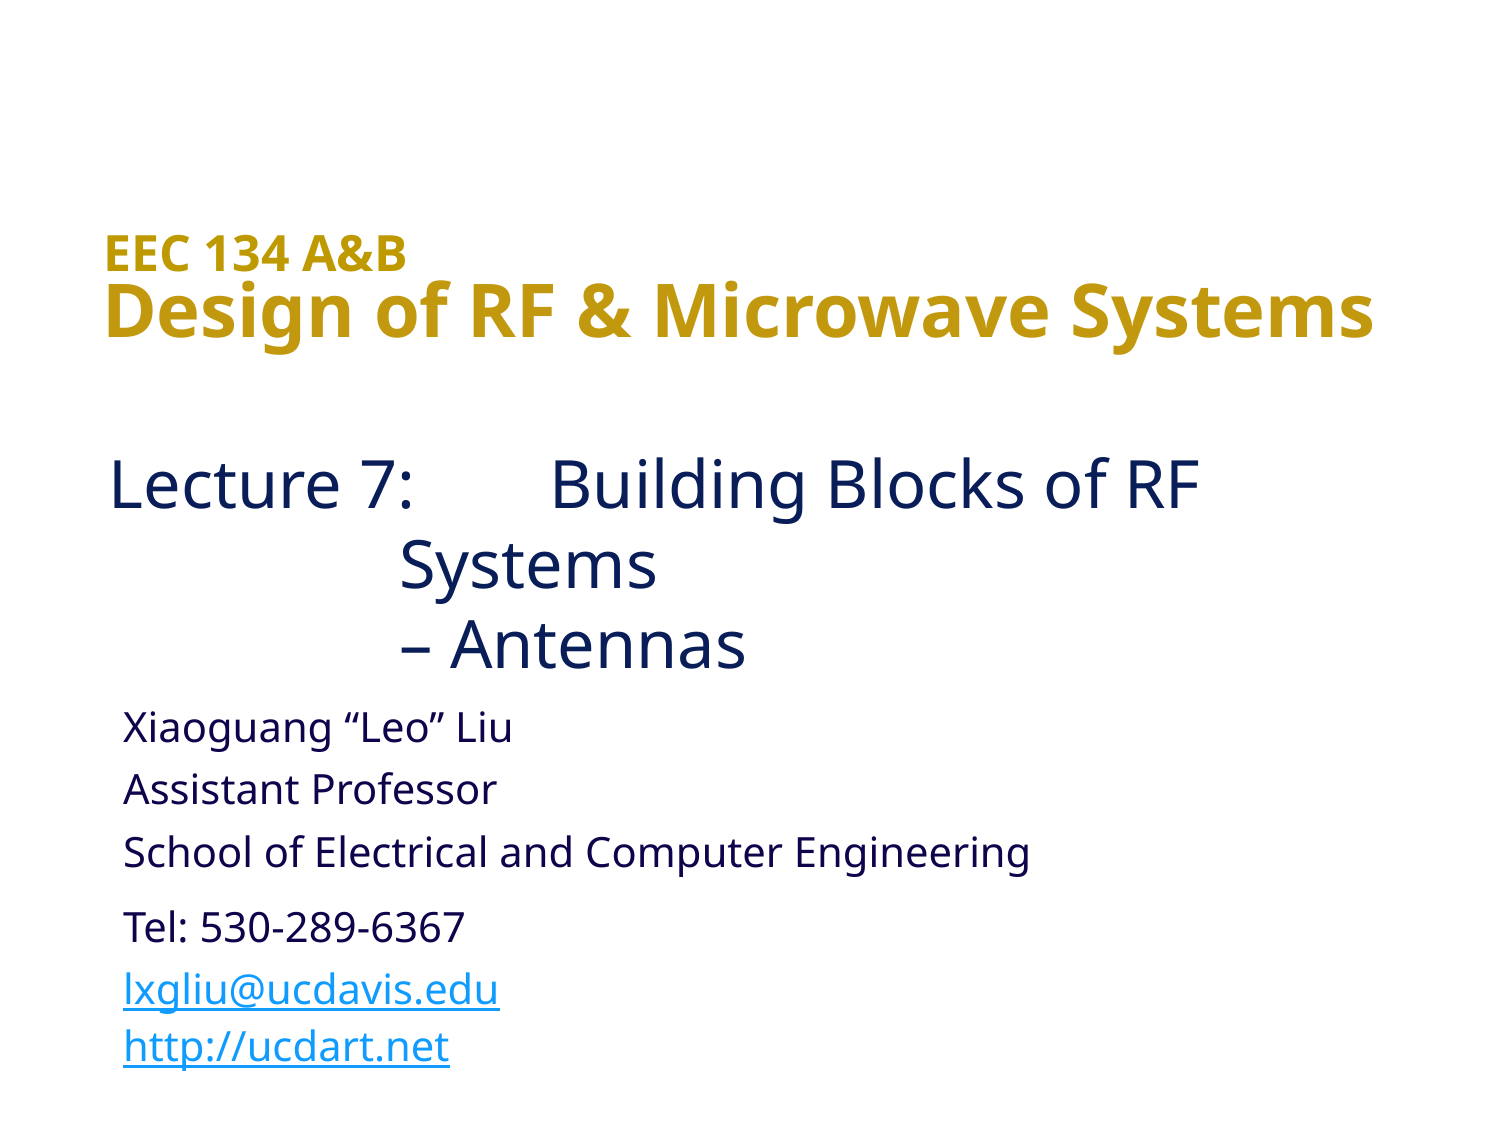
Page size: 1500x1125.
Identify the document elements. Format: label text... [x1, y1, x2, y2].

text_box Xiaoguang “Leo” Liu Assistant Professor School of Electrical and Computer Engineering Tel: 530-289-6367 lxgliu@ucdavis.edu http://ucdart.net [123, 693, 1047, 1085]
title Design of RF & Microwave Systems [101, 213, 1427, 402]
subtitle EEC 134 A&B [103, 195, 829, 259]
text_box Lecture 7: Building Blocks of RF Systems – Antennas [108, 434, 1427, 690]
